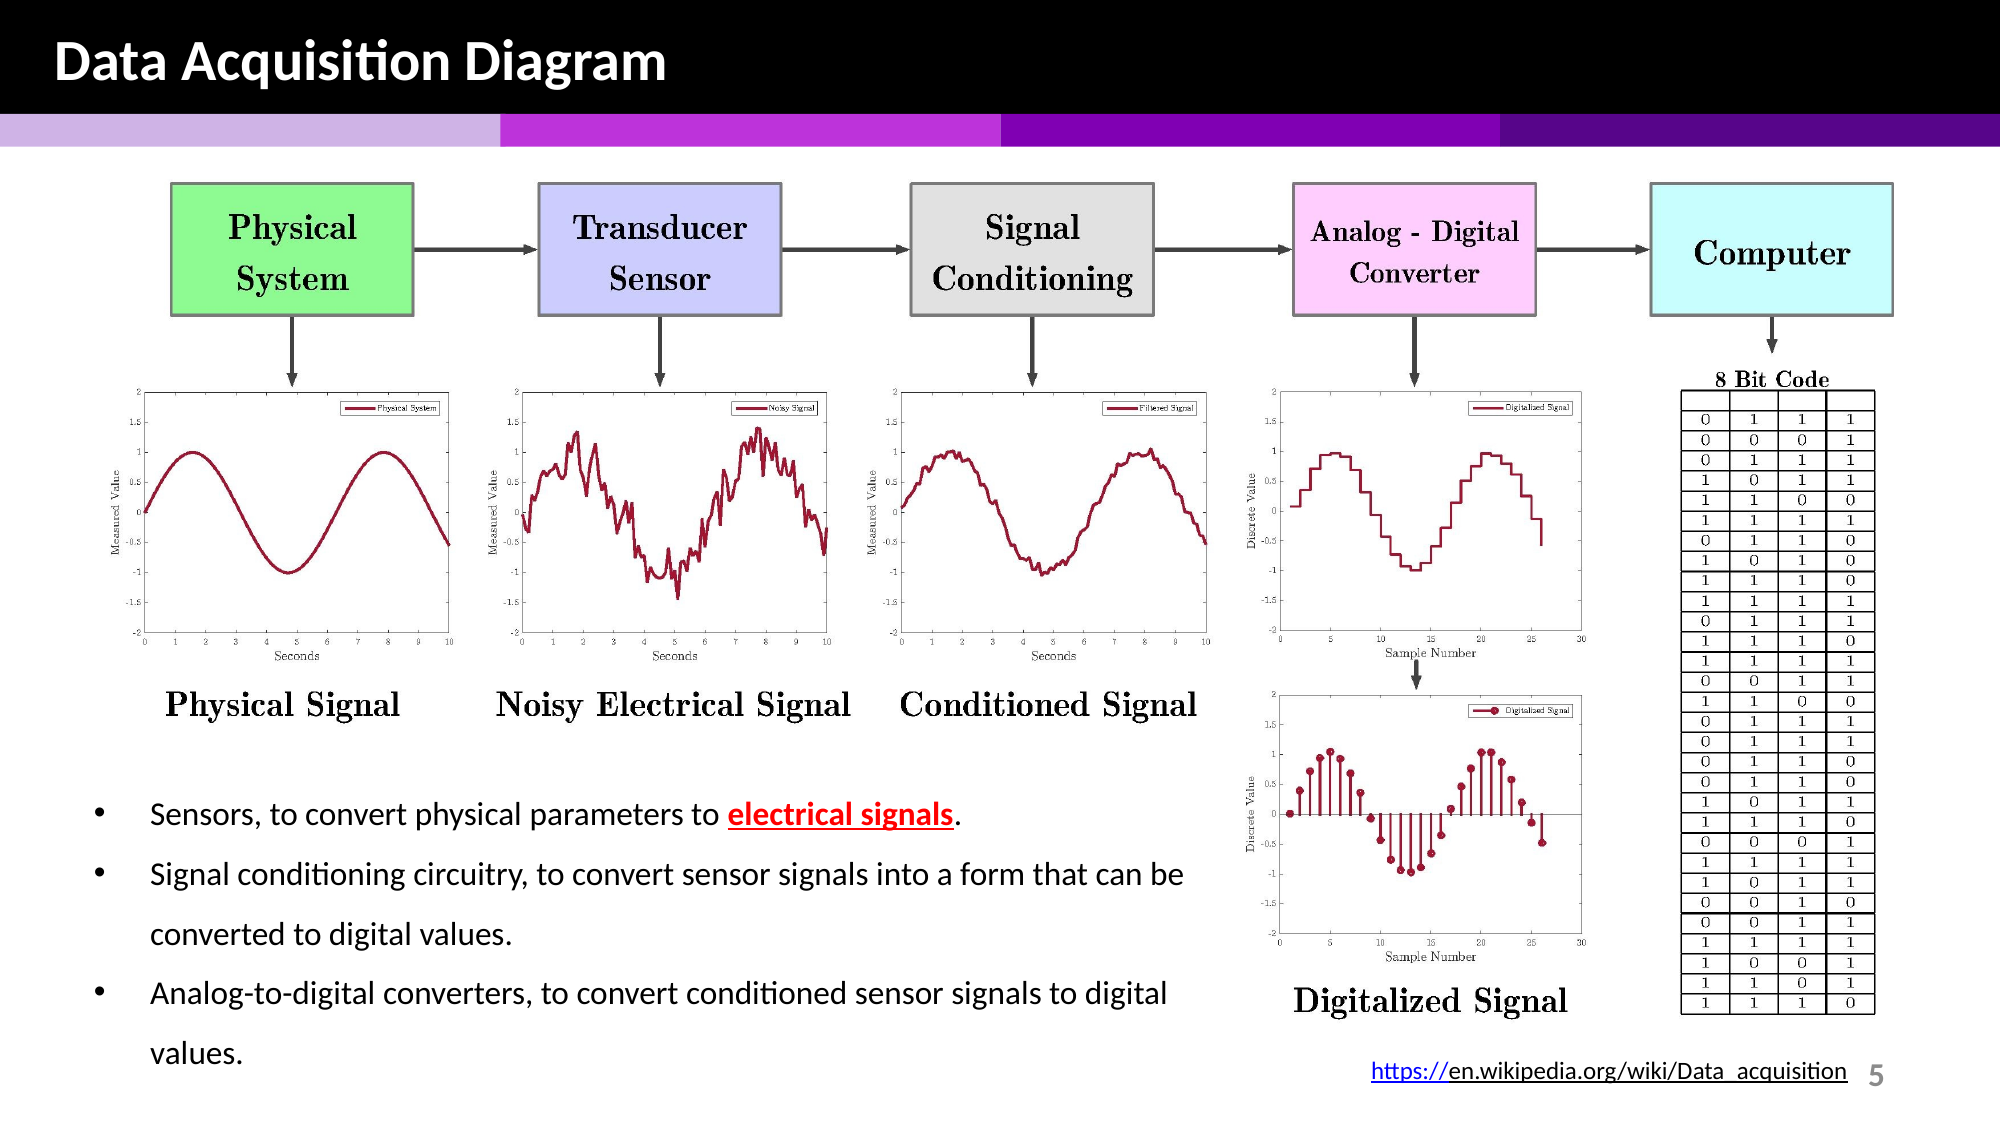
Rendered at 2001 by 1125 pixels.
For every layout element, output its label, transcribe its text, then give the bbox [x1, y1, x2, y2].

text_box Sensors, to convert physical parameters to electrical signals. Signal conditioning circuitry, to convert sensor signals into a form that can be converted to digital values. Analog-to-digital converters, to convert conditioned sensor signals to digital values. [79, 764, 1254, 1079]
text_box https://en.wikipedia.org/wiki/Data_acquisition [1356, 1047, 1869, 1092]
picture [108, 173, 1895, 1030]
list Data Acquisition Diagram [39, 1, 1964, 114]
